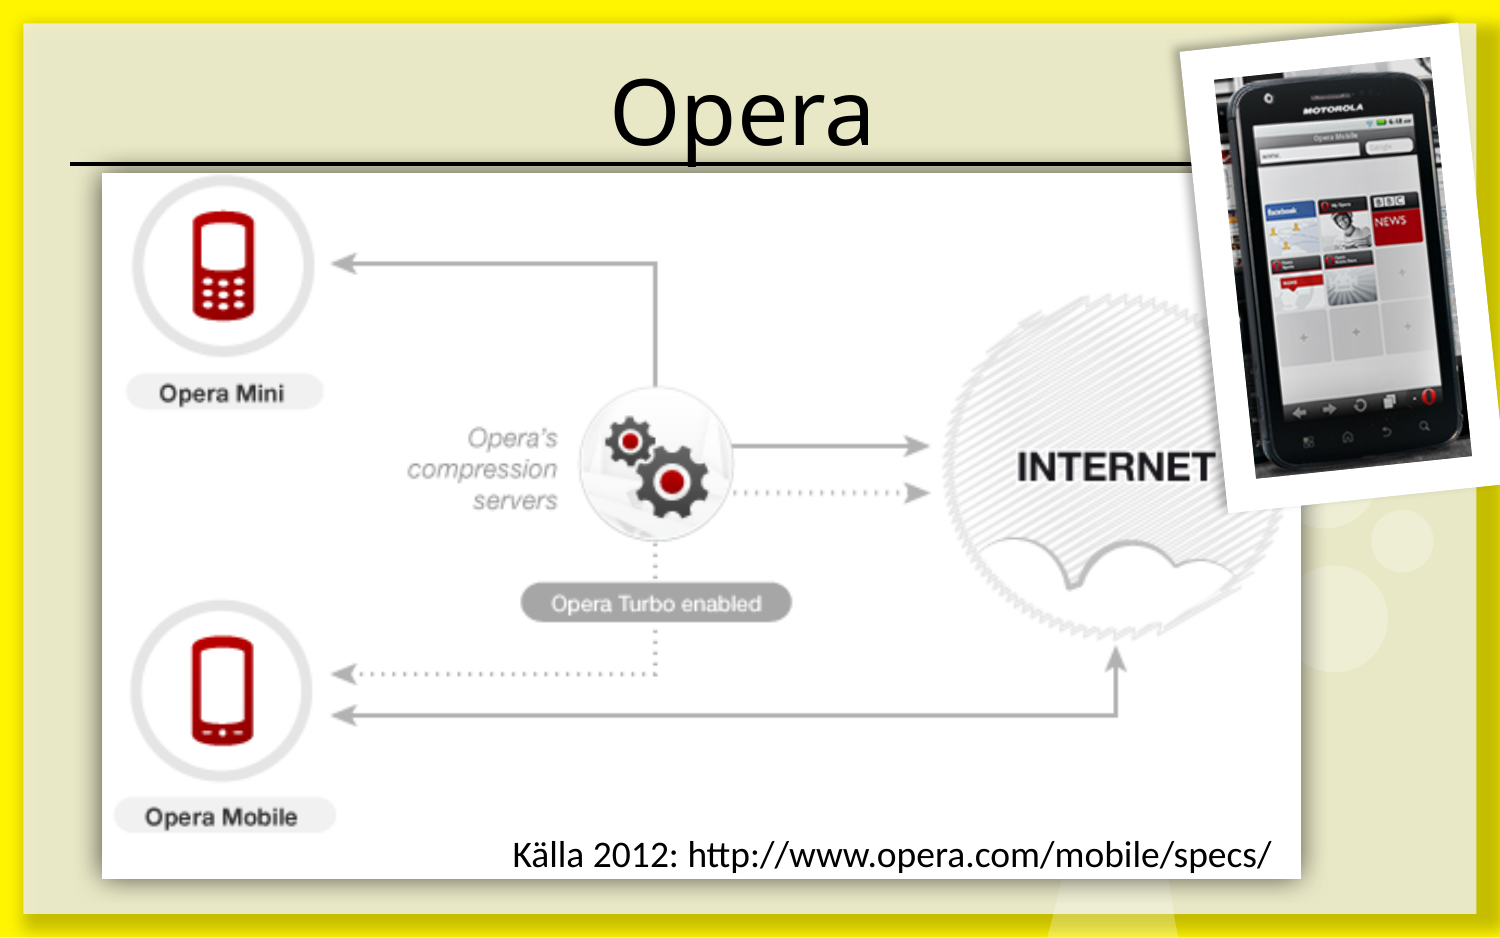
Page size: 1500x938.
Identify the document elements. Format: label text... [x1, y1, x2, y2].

title Opera [105, 46, 1177, 153]
text_box Källa 2012: http://www.opera.com/mobile/specs/ [497, 823, 1317, 928]
picture [102, 57, 1472, 879]
